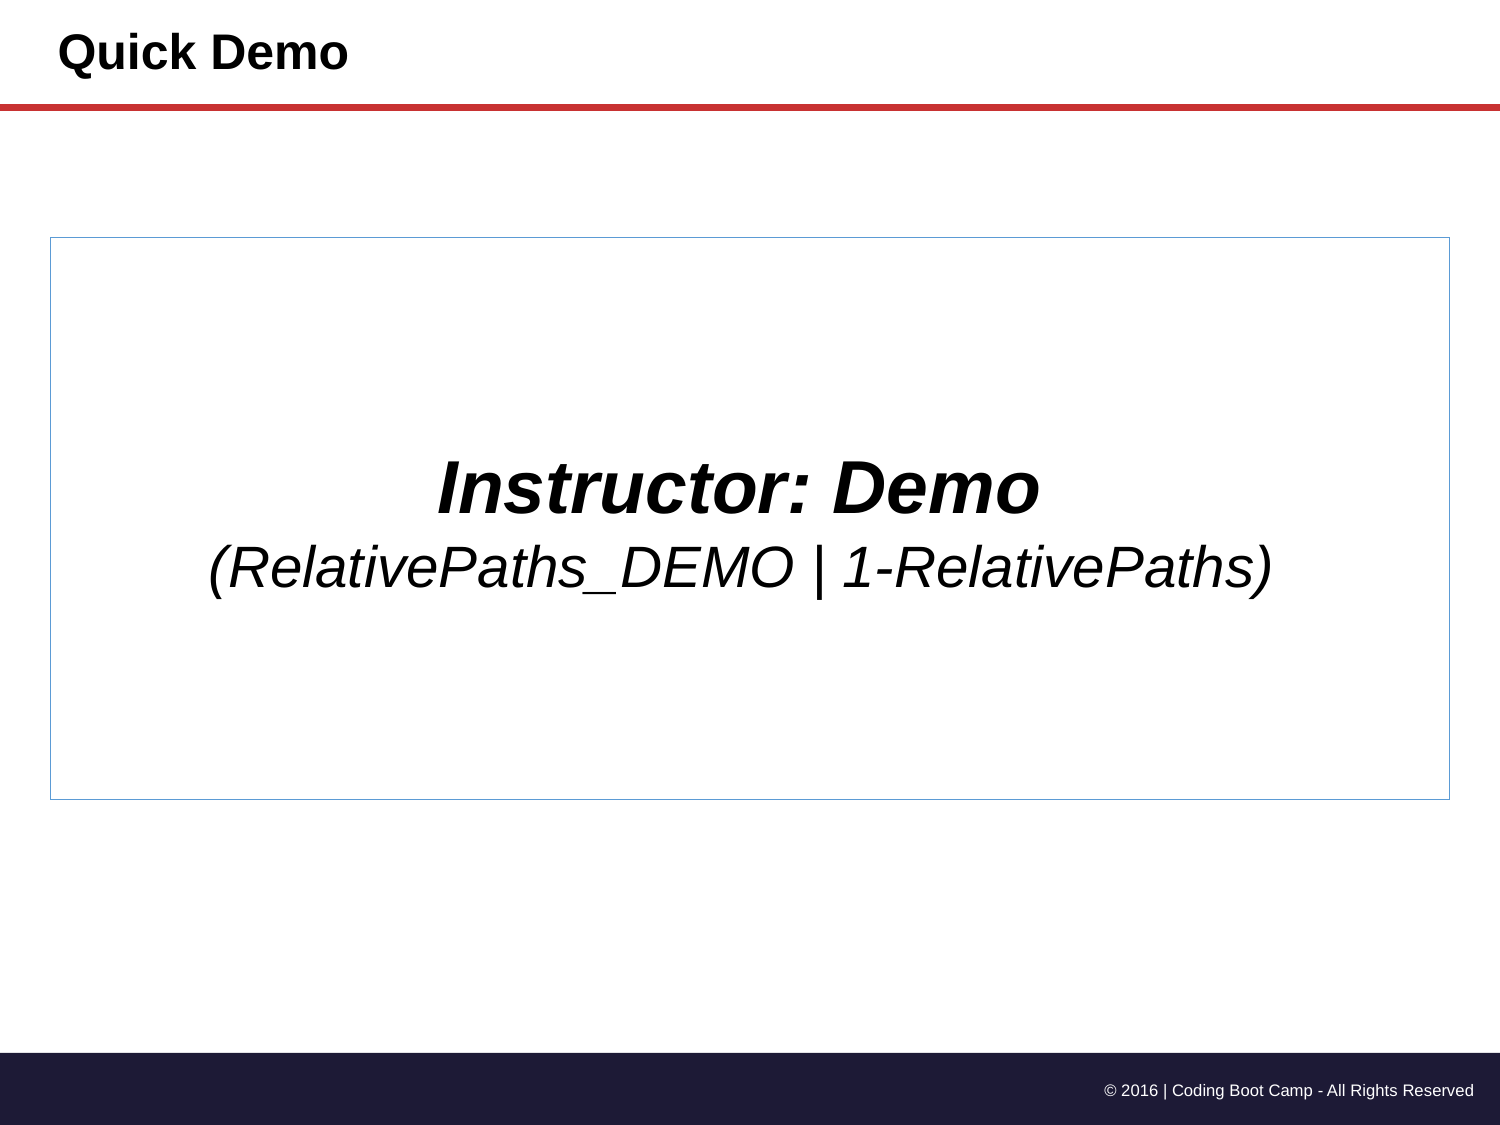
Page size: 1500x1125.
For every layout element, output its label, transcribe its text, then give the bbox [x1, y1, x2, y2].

text_box Instructor: Demo (RelativePaths_DEMO | 1-RelativePaths) [50, 237, 1450, 800]
title Quick Demo [49, 0, 948, 108]
